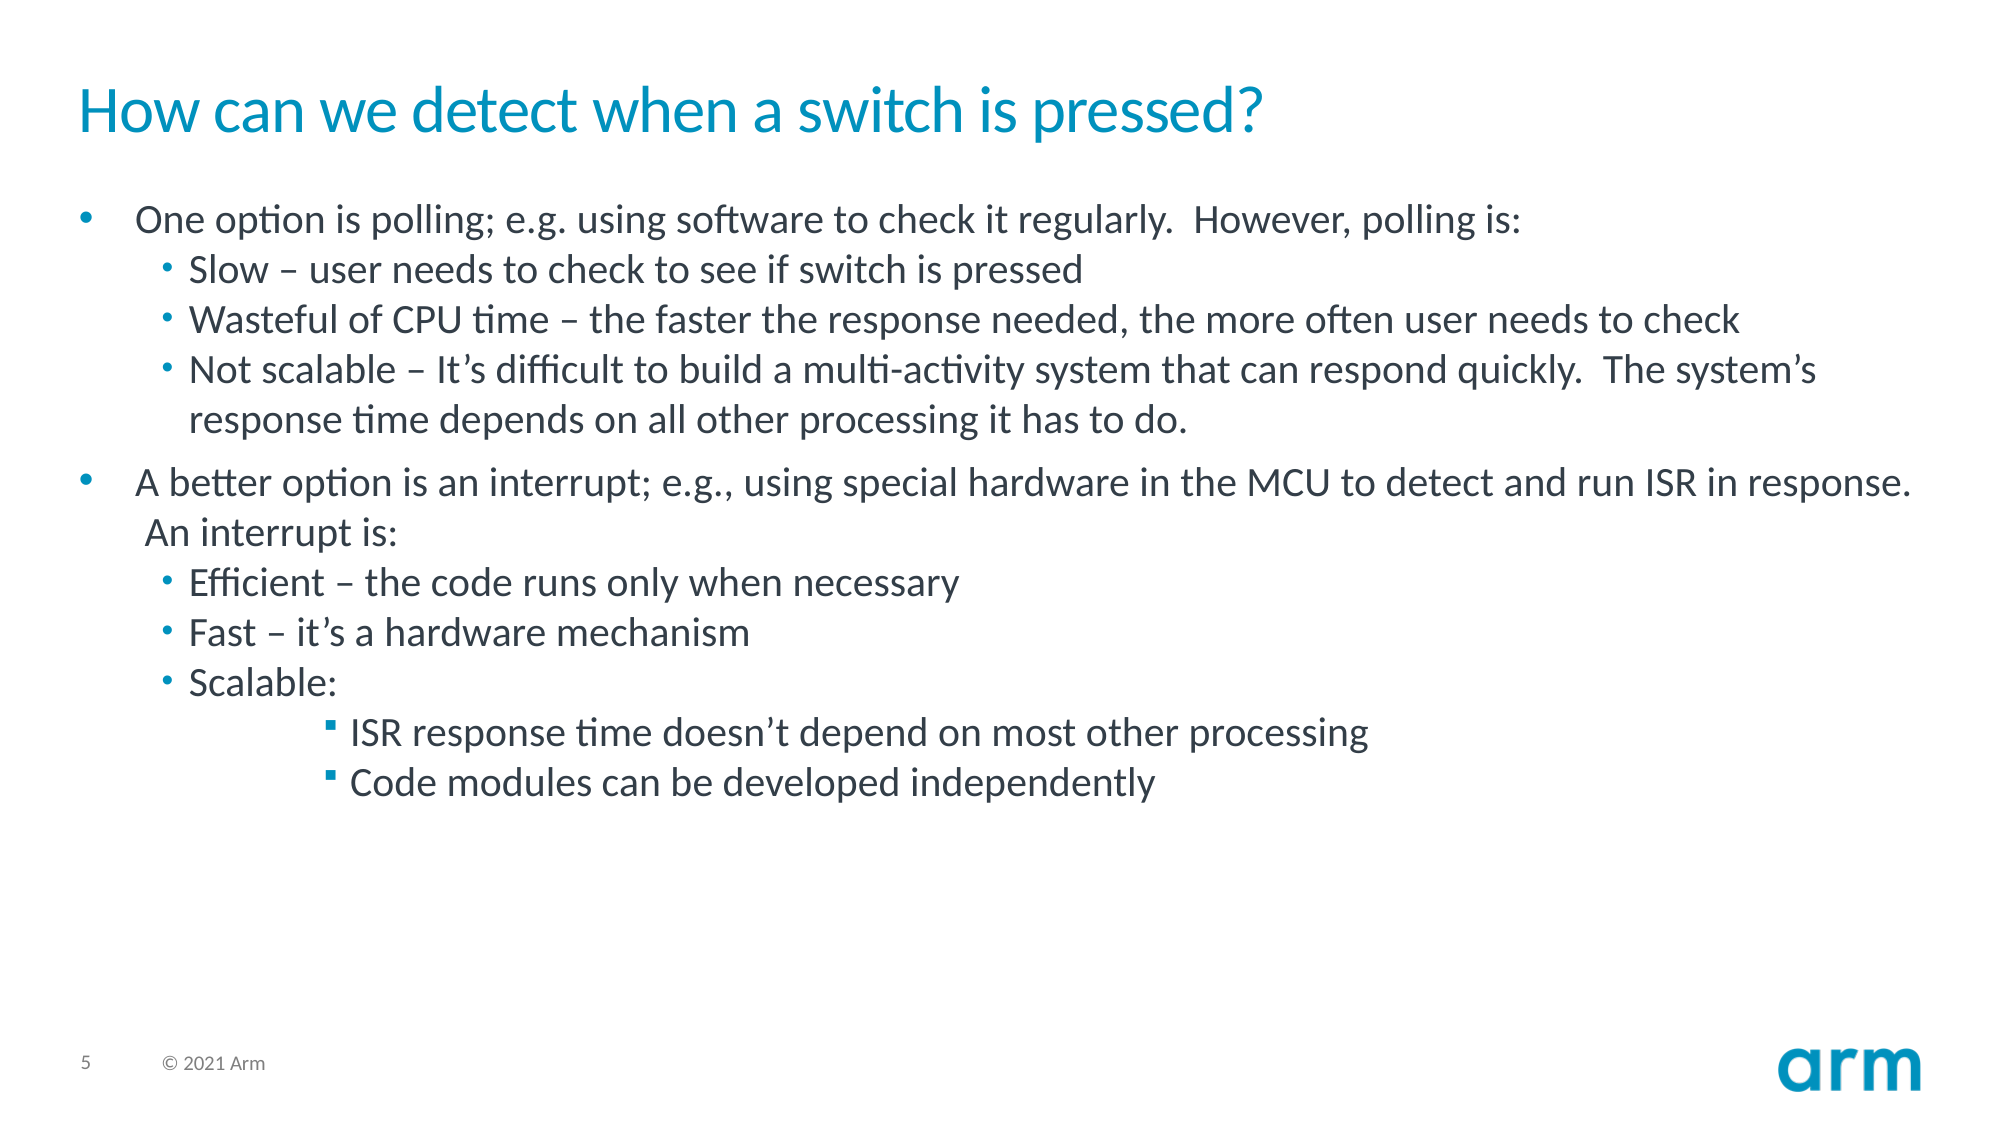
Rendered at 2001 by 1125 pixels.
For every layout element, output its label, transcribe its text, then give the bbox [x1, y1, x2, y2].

picture [1777, 1047, 1922, 1093]
title How can we detect when a switch is pressed? [78, 78, 1922, 186]
list One option is polling; e.g. using software to check it regularly. However, polling is: Slow – user needs to check to see if switch is pressed Wasteful of CPU time – the faster the response needed, the more often user needs to check Not scalable – It’s difficult to build a multi-activity system that can respond quickly. The system’s response time depends on all other processing it has to do. A better option is an interrupt; e.g., using special hardware in the MCU to detect and run ISR in response. An interrupt is: Efficient – the code runs only when necessary Fast – it’s a hardware mechanism Scalable: ISR response time doesn’t depend on most other processing Code modules can be developed independently [78, 192, 1922, 1004]
